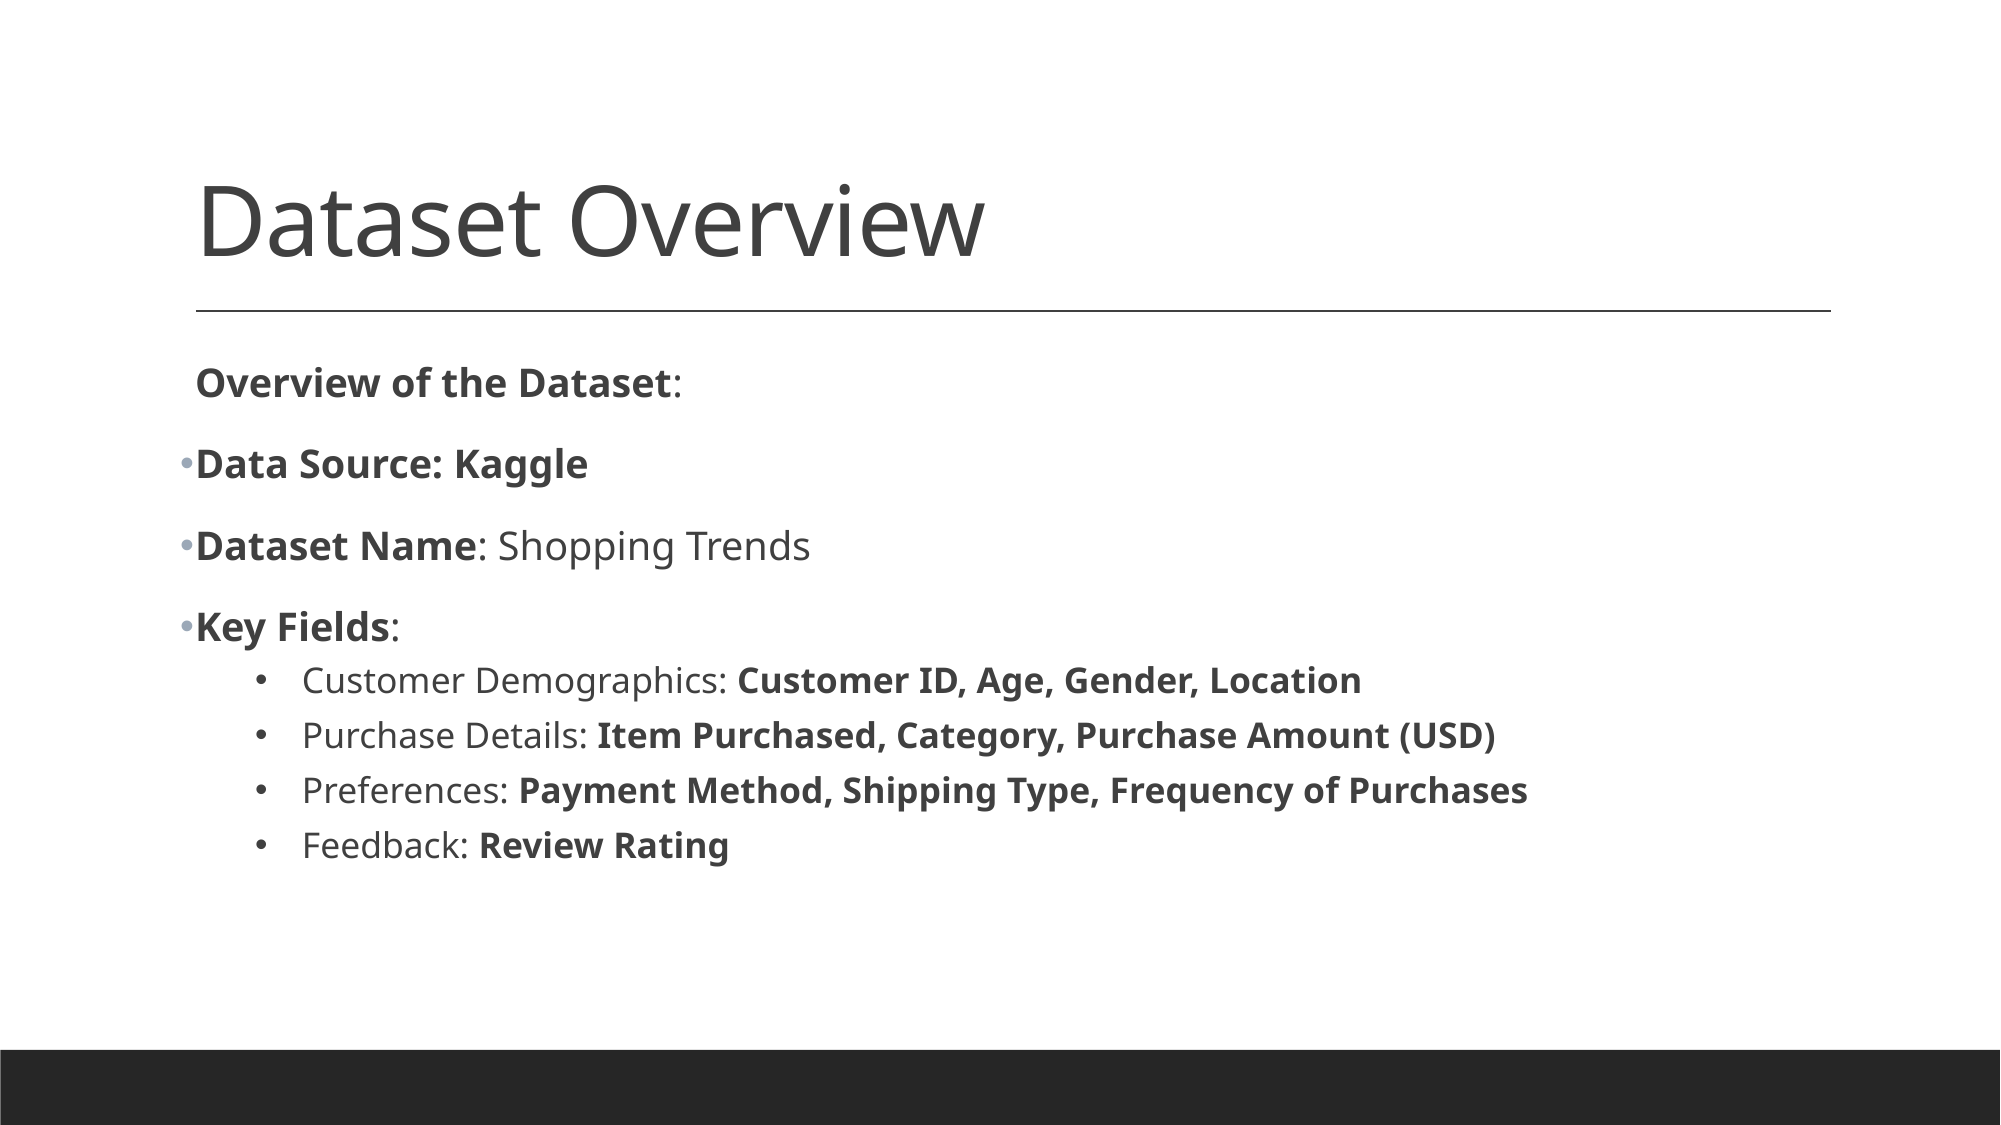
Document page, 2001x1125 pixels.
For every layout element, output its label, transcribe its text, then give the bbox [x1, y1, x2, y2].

title Dataset Overview [180, 47, 1830, 285]
list Overview of the Dataset: Data Source: Kaggle Dataset Name: Shopping Trends Key Fields: Customer Demographics: Customer ID, Age, Gender, Location Purchase Details: Item Purchased, Category, Purchase Amount (USD) Preferences: Payment Method, Shipping Type, Frequency of Purchases Feedback: Review Rating [180, 345, 1830, 963]
